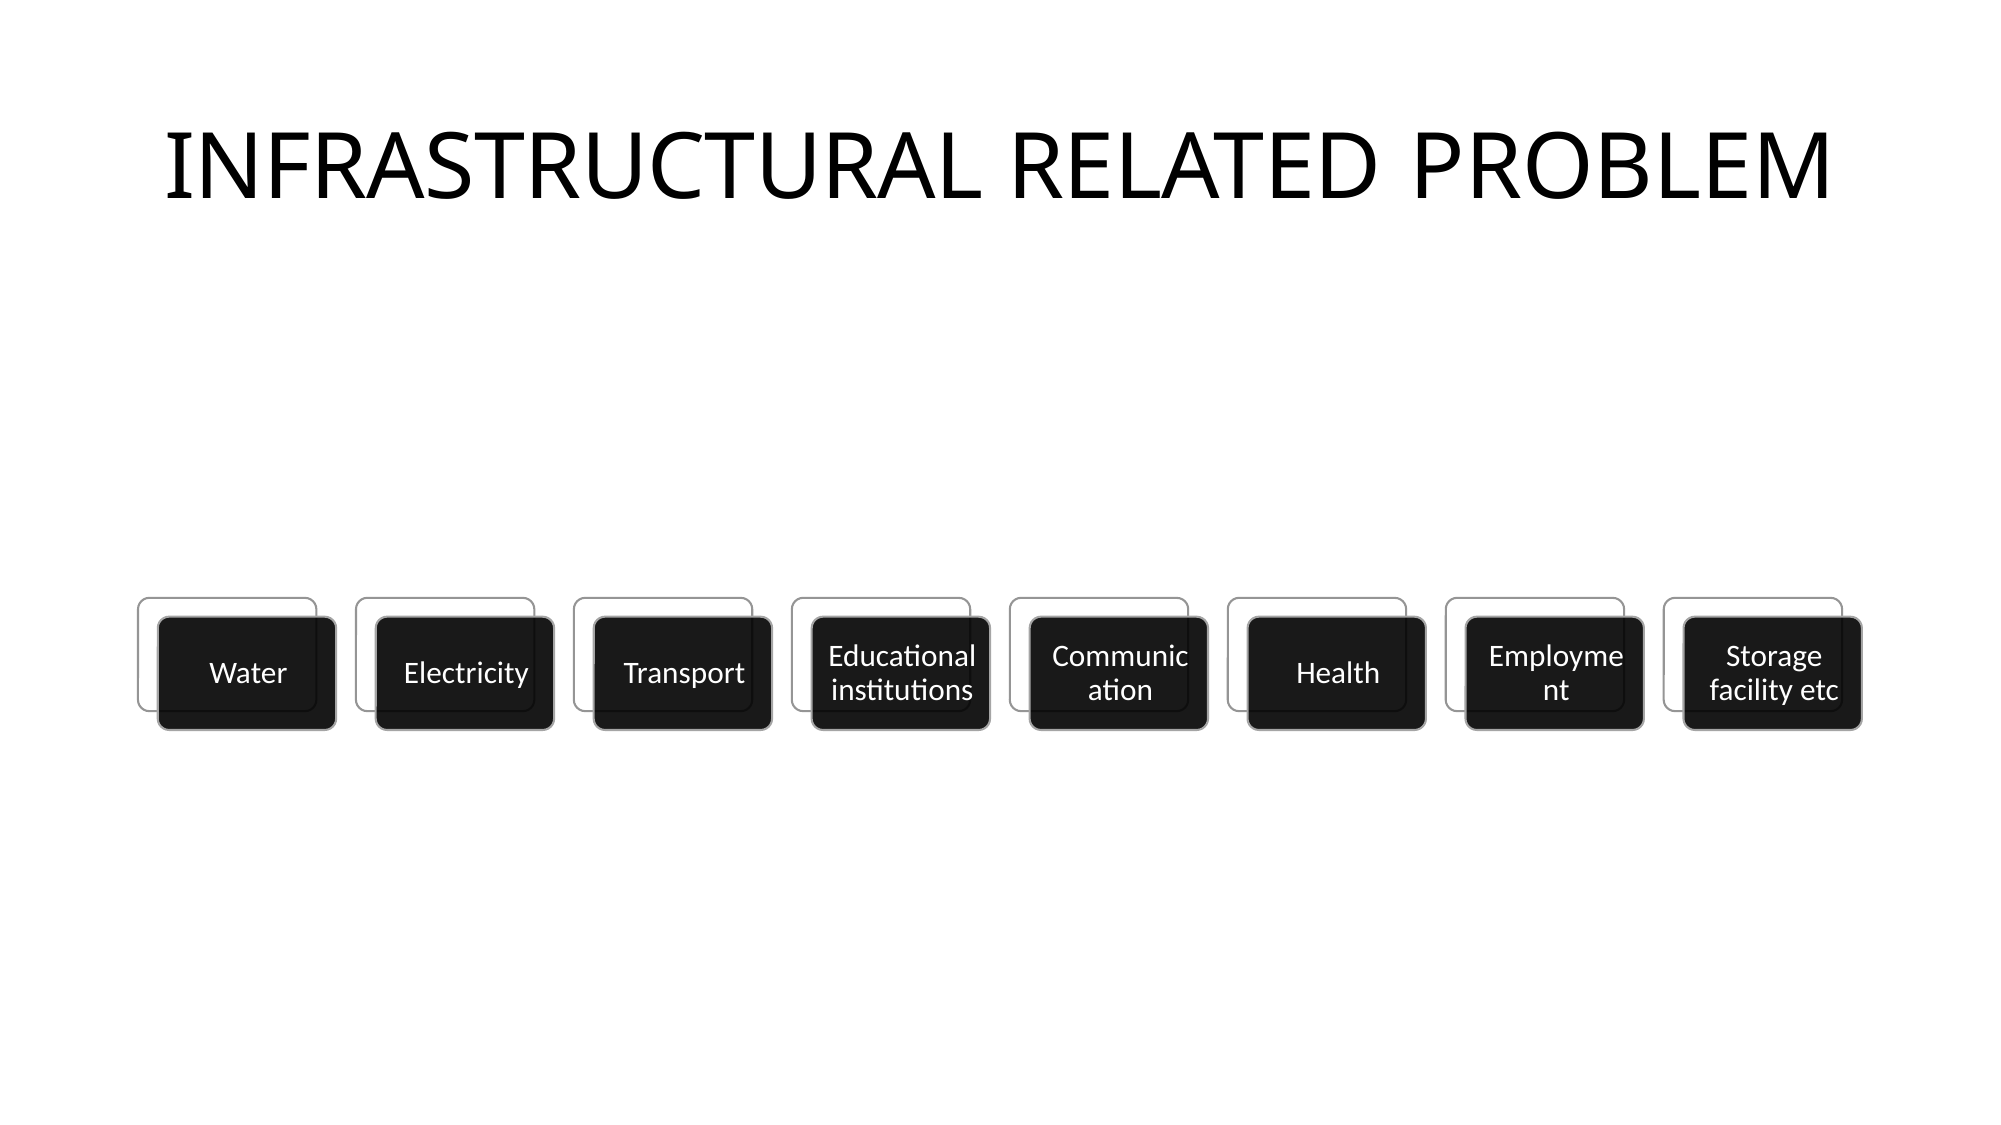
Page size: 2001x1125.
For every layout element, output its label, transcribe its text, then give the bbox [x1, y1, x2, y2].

title INFRASTRUCTURAL RELATED PROBLEM [137, 59, 1863, 278]
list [137, 307, 1863, 1021]
